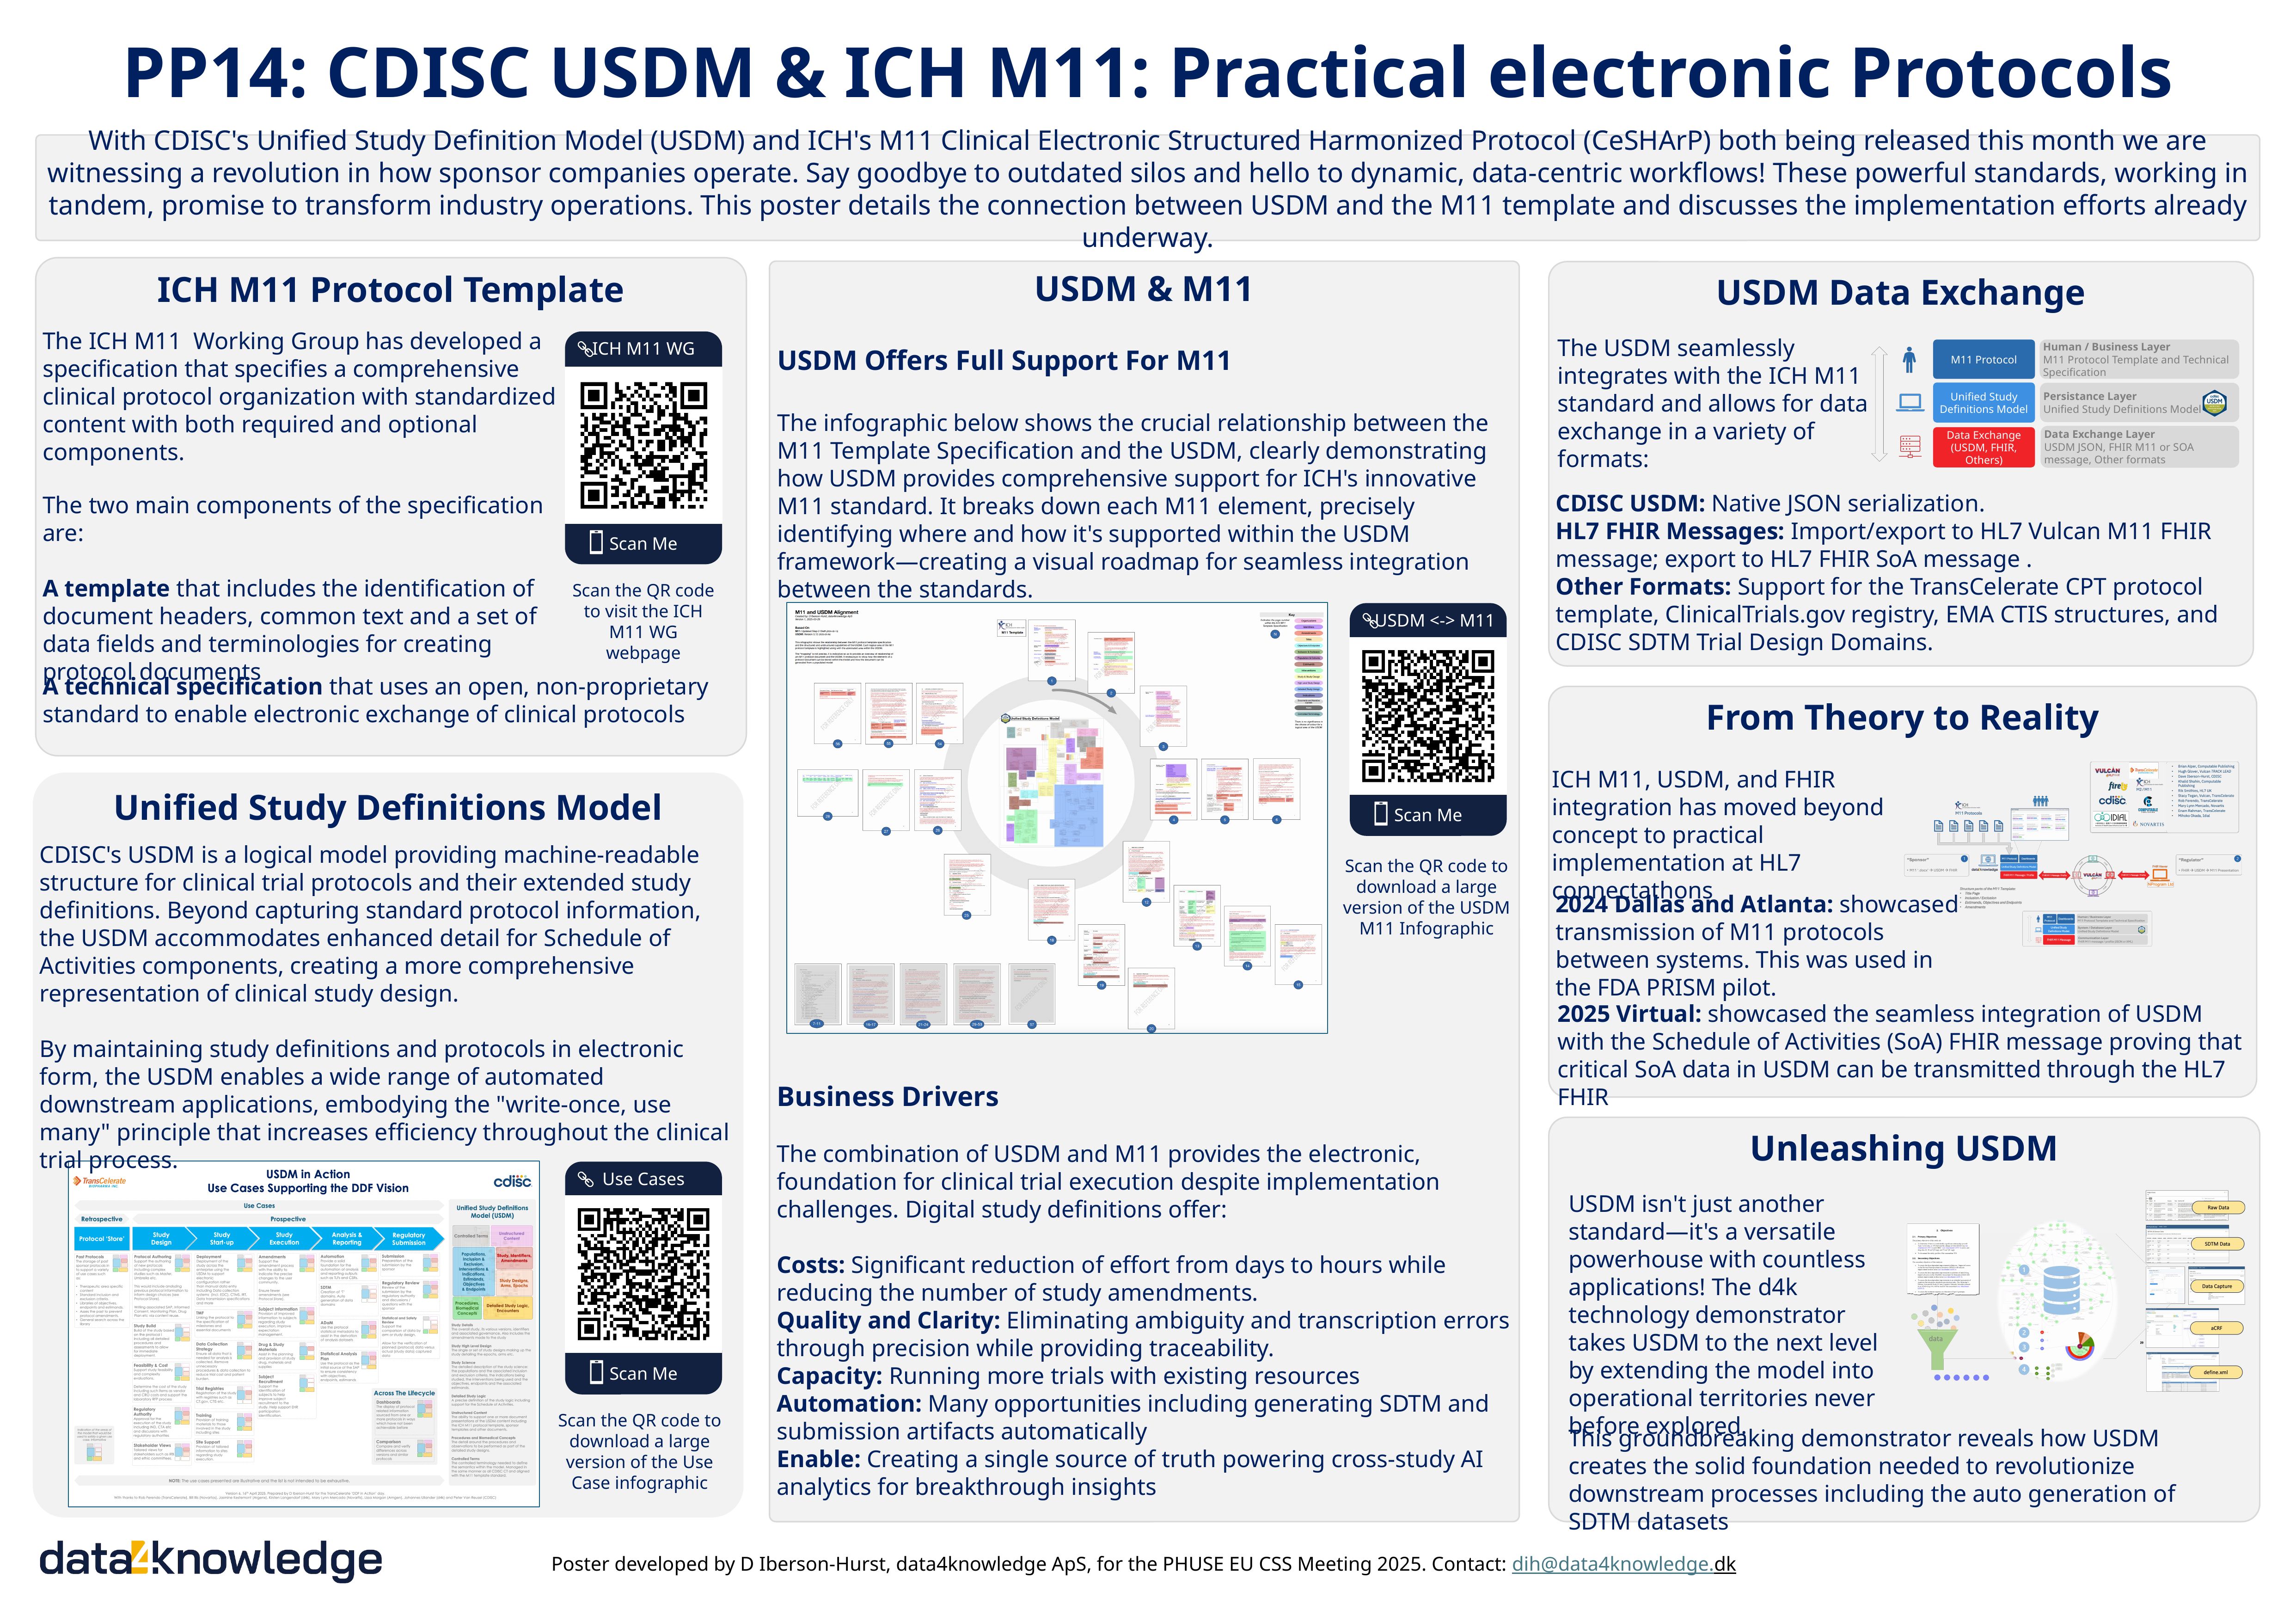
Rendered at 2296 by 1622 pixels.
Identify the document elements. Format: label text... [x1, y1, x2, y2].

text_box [564, 331, 722, 565]
text_box Scan the QR code to download a large version of the USDM M11 Infographic [1334, 851, 1519, 942]
picture [1904, 761, 2242, 946]
picture [1895, 387, 1926, 418]
text_box ICH M11 Protocol Template [35, 257, 747, 757]
text_box Business Drivers The combination of USDM and M11 provides the electronic, foundation for clinical trial execution despite implementation challenges. Digital study definitions offer: Costs: Significant reduction of effort from days to hours while reducing the number of study amendments. Quality and Clarity: Eliminating ambiguity and transcription errors through precision while providing traceability. Capacity: Running more trials with existing resources Automation: Many opportunities including generating SDTM and submission artifacts automatically Enable: Creating a single source of truth powering cross-study AI analytics for breakthrough insights [770, 1075, 1520, 1504]
text_box USDM isn't just another standard—it's a versatile powerhouse with countless applications! The d4k technology demonstrator takes USDM to the next level by extending the model into operational territories never before explored. [1561, 1185, 1910, 1420]
text_box Human / Business Layer M11 Protocol Template and Technical Specification [2039, 338, 2240, 380]
text_box M11 Protocol [1932, 338, 2036, 380]
text_box The two main components of the specification are: A template that includes the identification of document headers, common text and a set of data fields and terminologies for creating protocol documents [36, 487, 566, 668]
picture [36, 1533, 387, 1588]
text_box [1869, 345, 1889, 463]
text_box Unified Study Definitions Model [1932, 381, 2036, 424]
text_box From Theory to Reality [1548, 907, 1551, 1089]
picture [1906, 1190, 2246, 1392]
text_box 2025 Virtual: showcased the seamless integration of USDM with the Schedule of Activities (SoA) FHIR message proving that critical SoA data in USDM can be transmitted through the HL7 FHIR [1551, 995, 2259, 1114]
picture [1895, 345, 1923, 374]
text_box USDM & M11 [769, 260, 1520, 1523]
text_box Unleashing USDM [1548, 1116, 2261, 1523]
text_box From Theory to Reality [1548, 686, 2258, 995]
text_box USDM Data Exchange [1551, 658, 2251, 667]
text_box The ICH M11 Working Group has developed a specification that specifies a comprehensive clinical protocol organization with standardized content with both required and optional components. [36, 322, 565, 468]
text_box [1908, 368, 2238, 460]
text_box A technical specification that uses an open, non-proprietary standard to enable electronic exchange of clinical protocols [36, 668, 744, 731]
text_box CDISC's USDM is a logical model providing machine-readable structure for clinical trial protocols and their extended study definitions. Beyond capturing standard protocol information, the USDM accommodates enhanced detail for Schedule of Activities components, creating a more comprehensive representation of clinical study design. By maintaining study definitions and protocols in electronic form, the USDM enables a wide range of automated downstream applications, embodying the "write-once, use many" principle that increases efficiency throughout the clinical trial process. [33, 836, 744, 1176]
picture [1895, 431, 1926, 462]
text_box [564, 1161, 722, 1395]
picture [68, 1161, 539, 1507]
text_box The USDM seamlessly integrates with the ICH M11 standard and allows for data exchange in a variety of formats: [1551, 330, 1880, 476]
text_box PP14: CDISC USDM & ICH M11: Practical electronic Protocols [36, 24, 2260, 115]
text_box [1349, 602, 1507, 836]
text_box USDM Offers Full Support For M11 The infographic below shows the crucial relationship between the M11 Template Specification and the USDM, clearly demonstrating how USDM provides comprehensive support for ICH's innovative M11 standard. It breaks down each M11 element, precisely identifying where and how it's supported within the USDM framework—creating a visual roadmap for seamless integration between the standards. [770, 340, 1519, 606]
text_box CDISC USDM: Native JSON serialization. HL7 FHIR Messages: Import/export to HL7 Vulcan M11 FHIR message; export to HL7 FHIR SoA message . Other Formats: Support for the TransCelerate CPT protocol template, ClinicalTrials.gov registry, EMA CTIS structures, and CDISC SDTM Trial Design Domains. [1549, 485, 2253, 658]
text_box 2024 Dallas and Atlanta: showcased transmission of M11 protocols between systems. This was used in the FDA PRISM pilot. [1549, 885, 1976, 1004]
text_box USDM Data Exchange [1548, 261, 2254, 653]
text_box With CDISC's Unified Study Definition Model (USDM) and ICH's M11 Clinical Electronic Structured Harmonized Protocol (CeSHArP) both being released this month we are witnessing a revolution in how sponsor companies operate. Say goodbye to outdated silos and hello to dynamic, data-centric workflows! These powerful standards, working in tandem, promise to transform industry operations. This poster details the connection between USDM and the M11 template and discusses the implementation efforts already underway. [35, 134, 2261, 241]
picture [787, 602, 1328, 1033]
picture [2202, 389, 2227, 418]
text_box Persistance Layer Unified Study Definitions Model [2039, 382, 2240, 423]
text_box Unified Study Definitions Model [32, 772, 745, 1518]
text_box Poster developed by D Iberson-Hurst, data4knowledge ApS, for the PHUSE EU CSS Meeting 2025. Contact: dih@data4knowledge.dk [387, 1548, 2257, 1582]
text_box Scan the QR code to download a large version of the Use Case infographic [539, 1406, 740, 1496]
text_box ICH M11, USDM, and FHIR integration has moved beyond concept to practical implementation at HL7 connectathons [1545, 761, 1929, 907]
text_box Scan the QR code to visit the ICH M11 WG webpage [565, 576, 722, 666]
text_box Data Exchange (USDM, FHIR, Others) [1933, 427, 2035, 467]
text_box This groundbreaking demonstrator reveals how USDM creates the solid foundation needed to revolutionize downstream processes including the auto generation of SDTM datasets [1561, 1420, 2241, 1538]
text_box Data Exchange Layer USDM JSON, FHIR M11 or SOA message, Other formats [2039, 425, 2240, 469]
